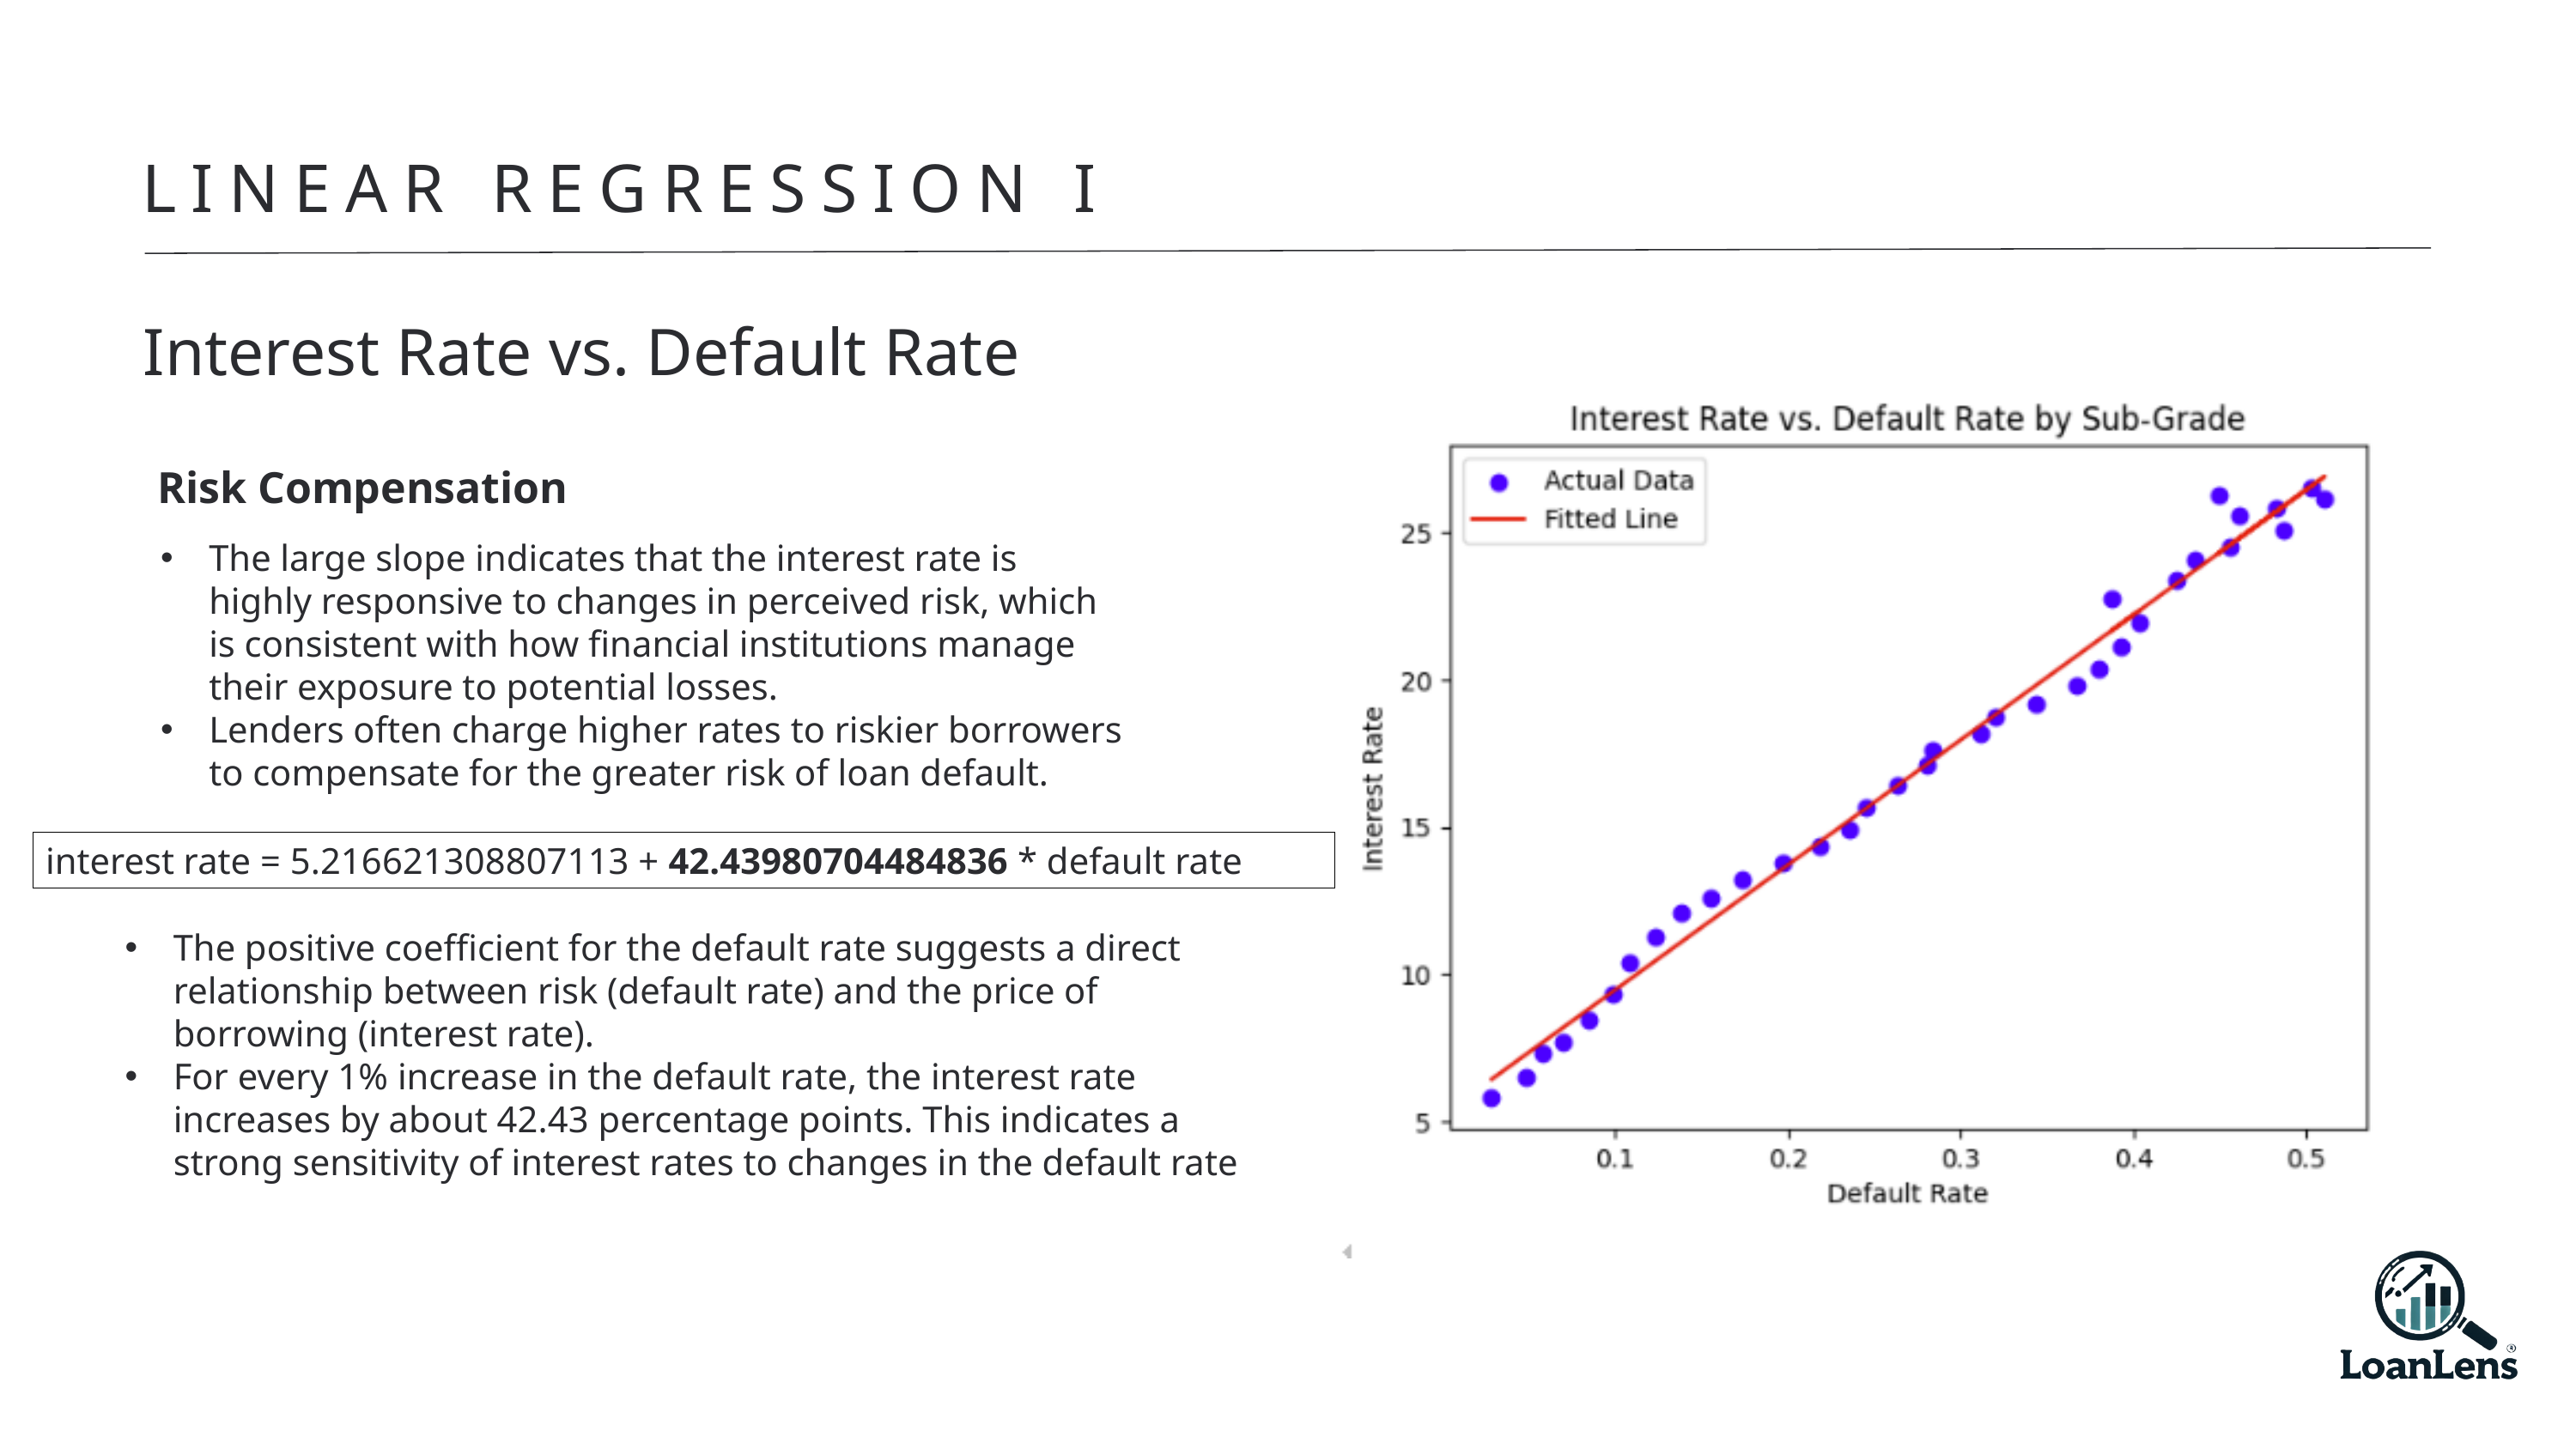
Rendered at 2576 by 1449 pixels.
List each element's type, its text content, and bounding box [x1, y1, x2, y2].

text_box The large slope indicates that the interest rate is highly responsive to changes in perceived risk, which is consistent with how financial institutions manage their exposure to potential losses. Lenders often charge higher rates to riskier borrowers to compensate for the greater risk of loan default. [148, 529, 1136, 800]
text_box LINEAR REGRESSION I [142, 132, 2428, 226]
text_box interest rate = 5.216621308807113 + 42.43980704484836 * default rate [33, 832, 1329, 888]
text_box The positive coefficient for the default rate suggests a direct relationship between risk (default rate) and the price of borrowing (interest rate). For every 1% increase in the default rate, the interest rate increases by about 42.43 percentage points. This indicates a strong sensitivity of interest rates to changes in the default rate [112, 919, 1256, 1190]
picture [1334, 389, 2519, 1384]
text_box Interest Rate vs. Default Rate [143, 318, 1073, 389]
text_box Risk Compensation [144, 454, 1028, 518]
